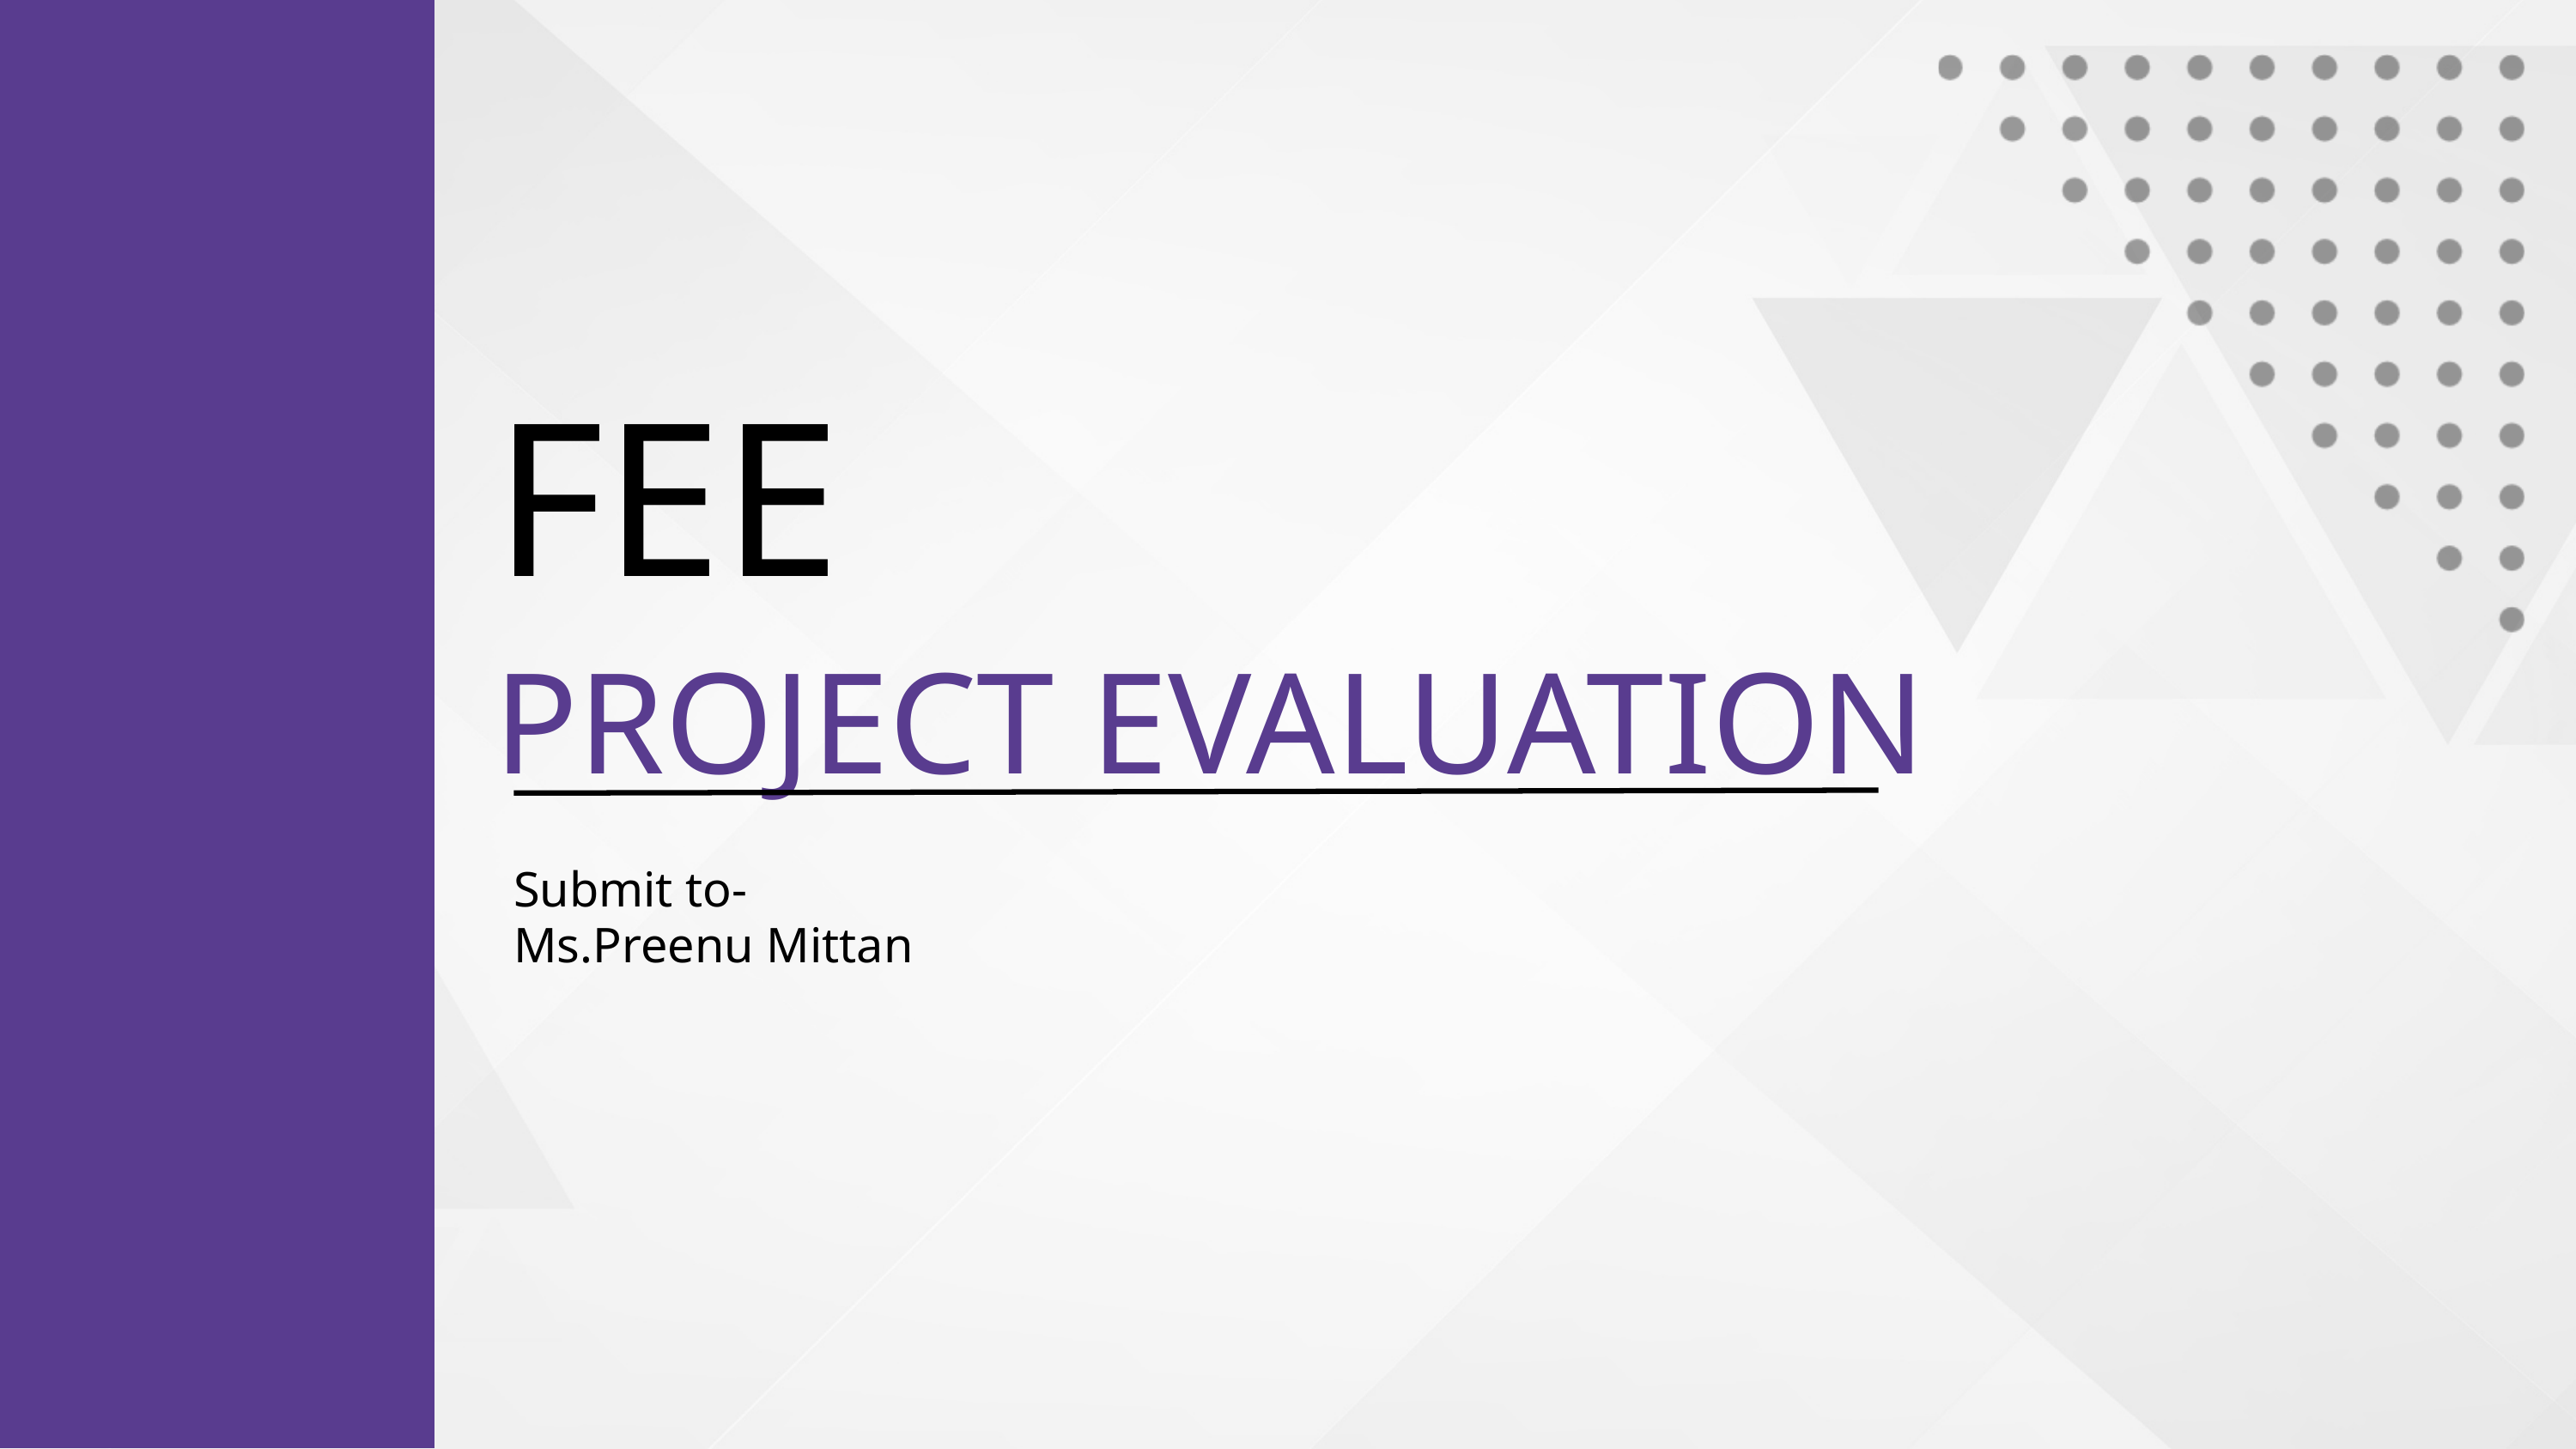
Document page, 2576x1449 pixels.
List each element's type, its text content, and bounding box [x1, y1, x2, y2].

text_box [0, 0, 435, 1449]
text_box Submit to- [513, 849, 786, 905]
text_box [1938, 54, 2525, 634]
text_box PROJECT EVALUATION [494, 606, 2137, 802]
text_box Ms.Preenu Mittan [513, 905, 929, 973]
text_box FEE [494, 320, 889, 606]
text_box [436, 0, 2576, 1449]
